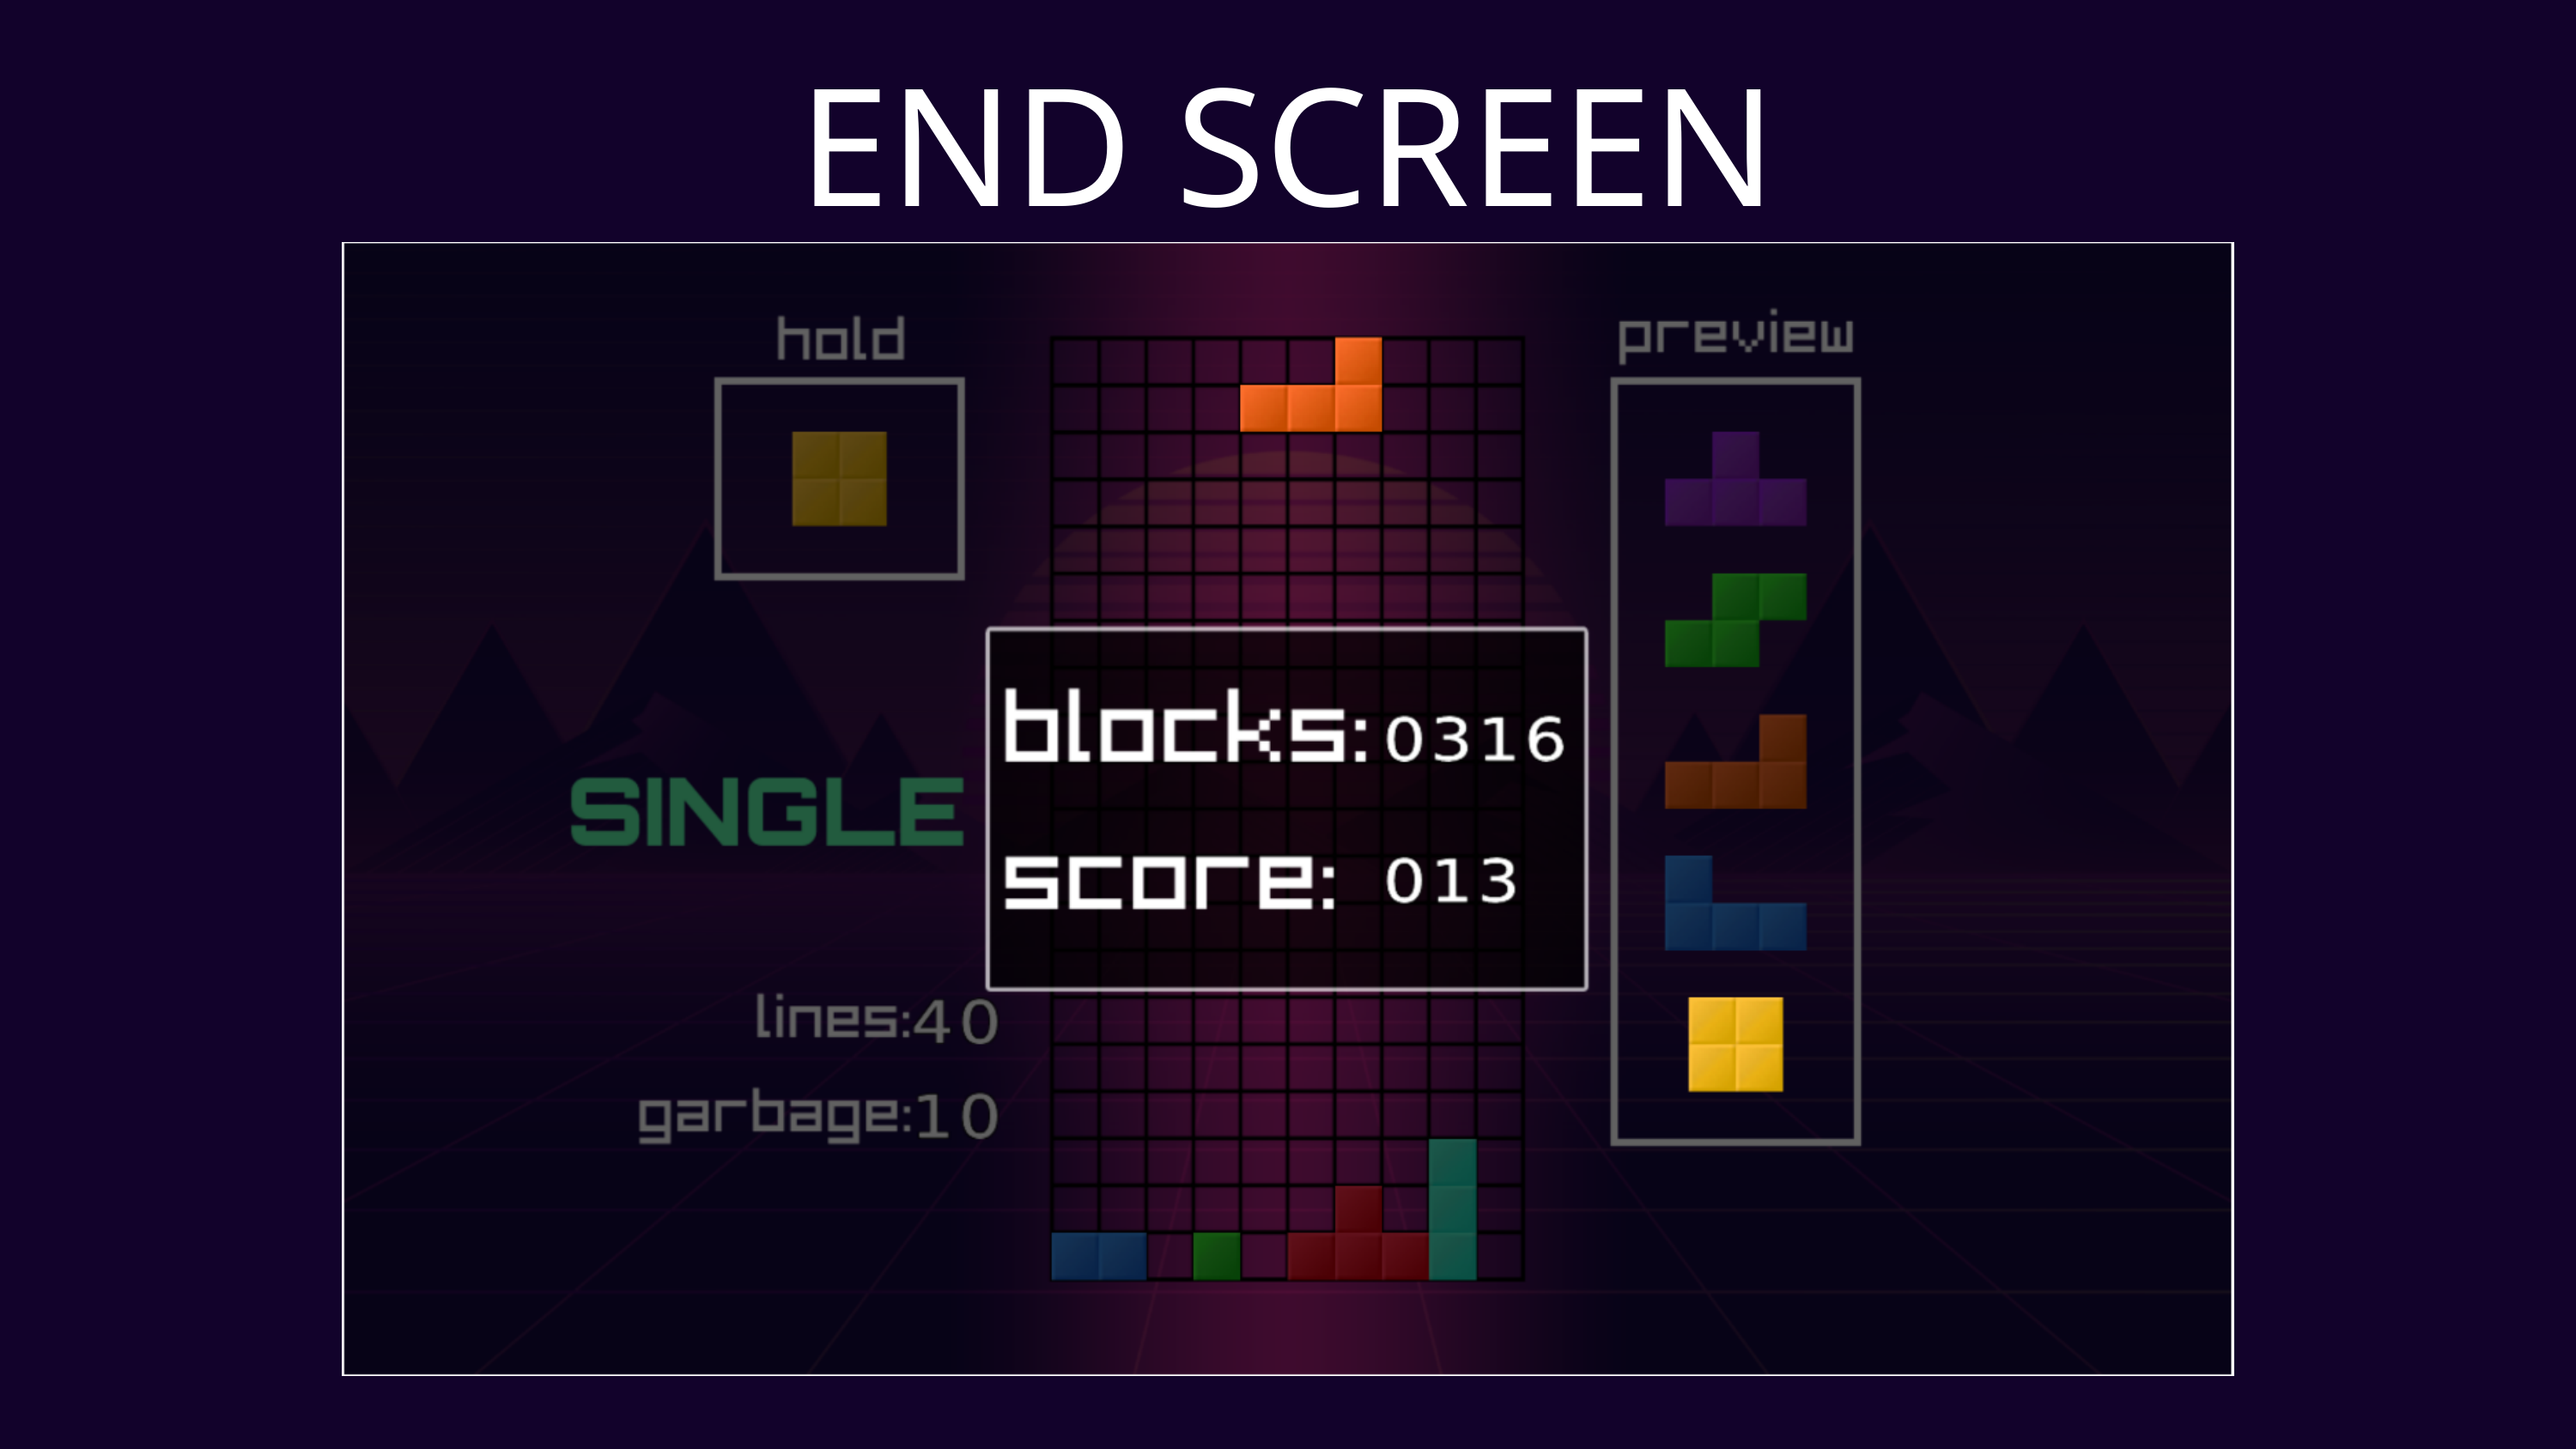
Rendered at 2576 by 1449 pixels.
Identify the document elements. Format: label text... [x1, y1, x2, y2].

text_box [342, 242, 2234, 1376]
text_box END SCREEN [478, 10, 2098, 240]
